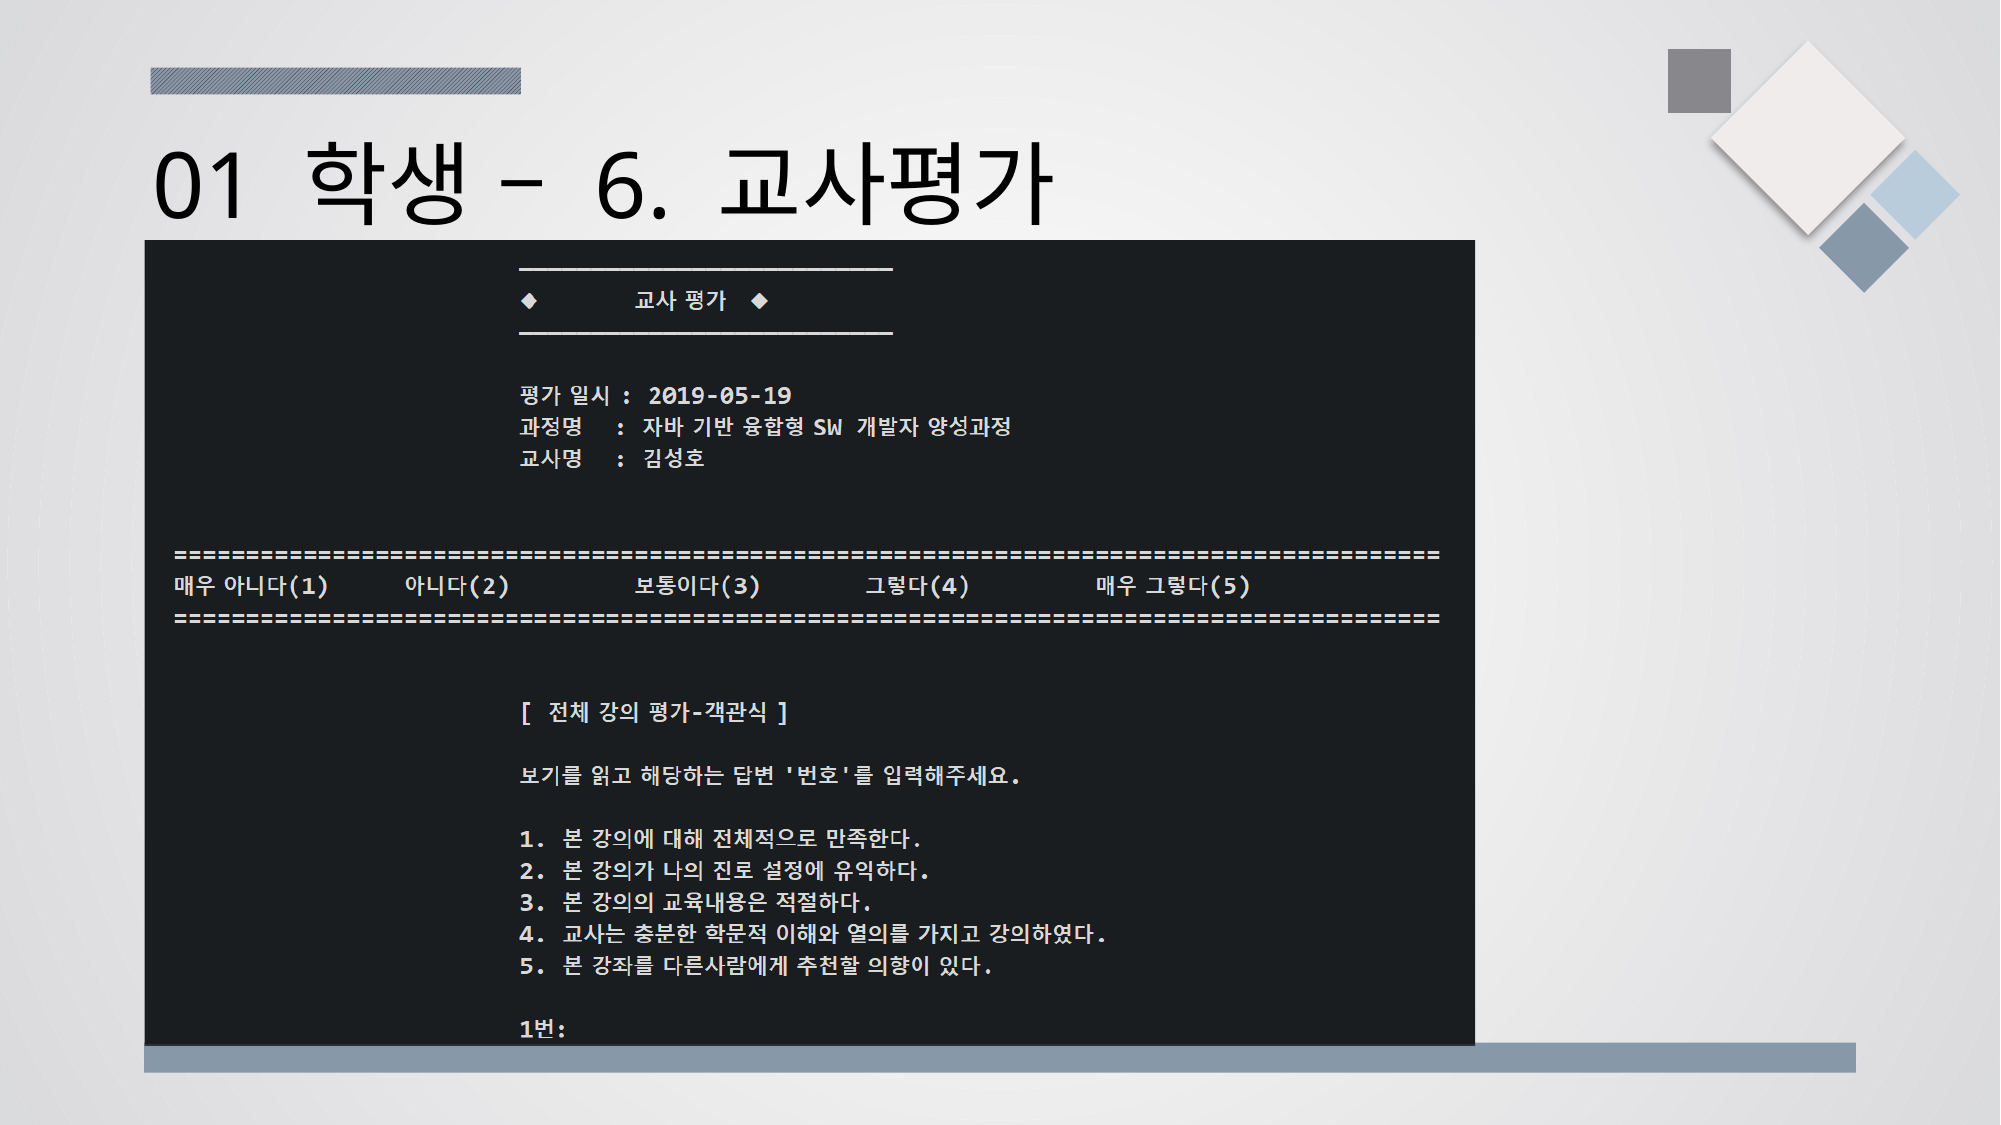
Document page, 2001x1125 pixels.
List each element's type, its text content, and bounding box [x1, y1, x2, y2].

picture [144, 240, 1476, 1046]
title 01 학생 – 6. 교사평가 [137, 101, 1707, 278]
